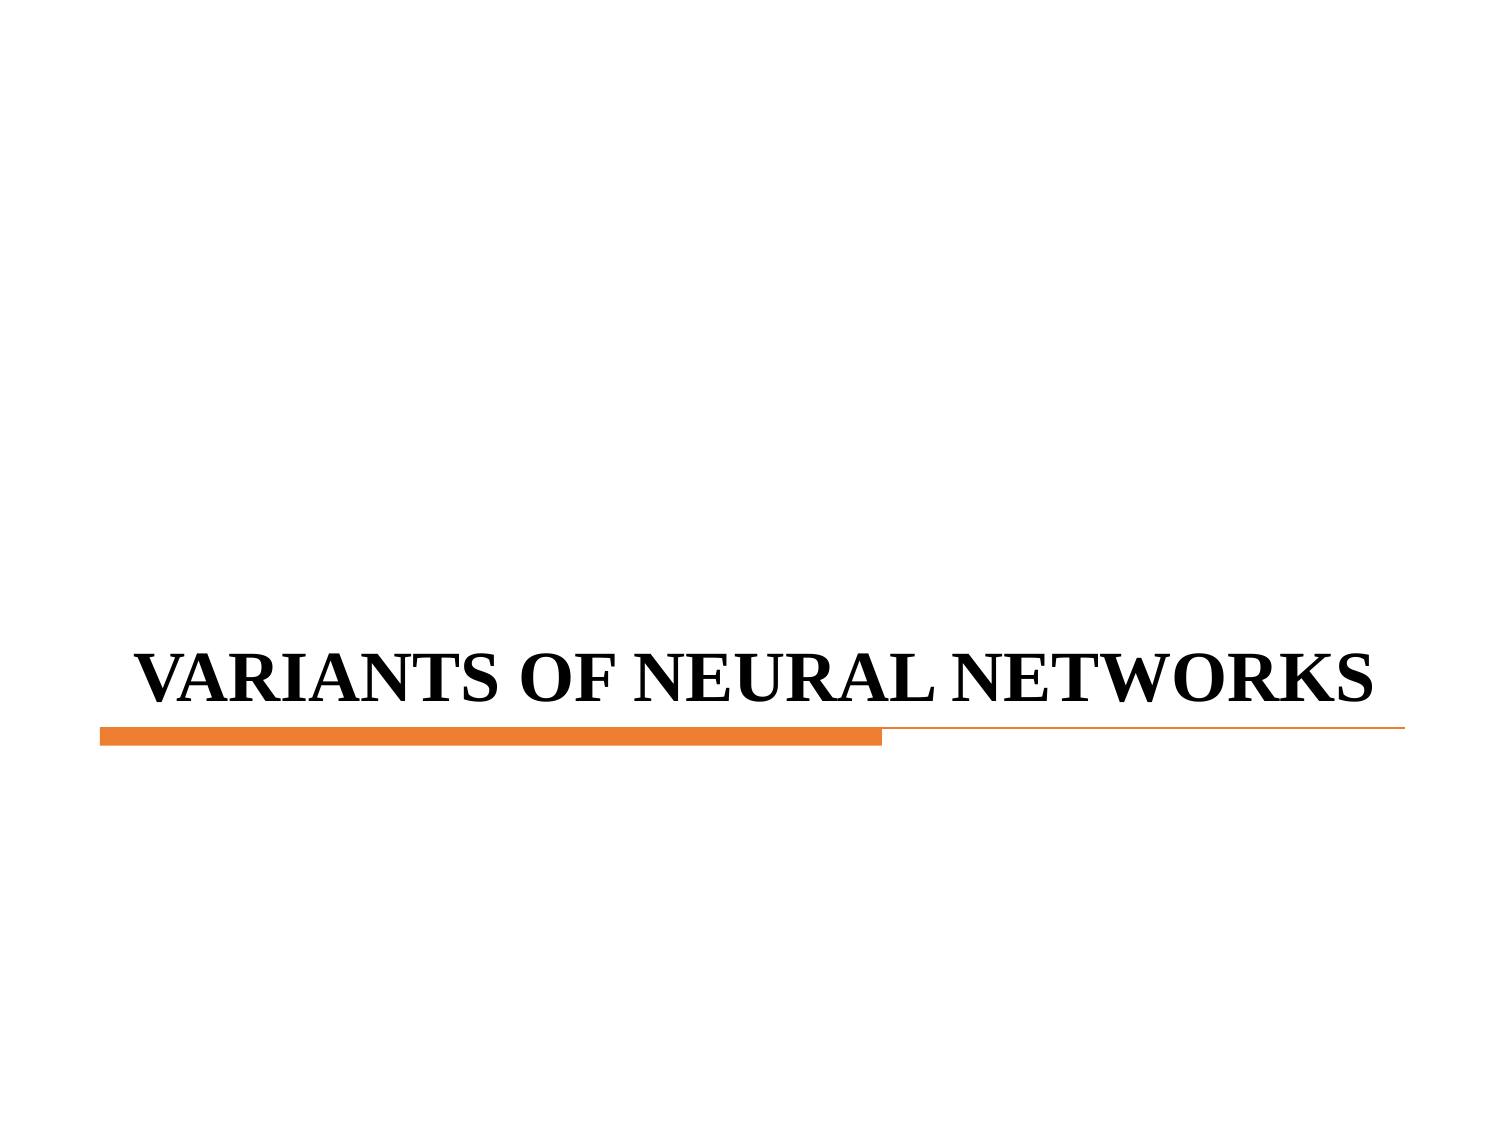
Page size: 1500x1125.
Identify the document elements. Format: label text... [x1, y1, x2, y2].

title Variants of Neural Networks [118, 621, 1394, 728]
